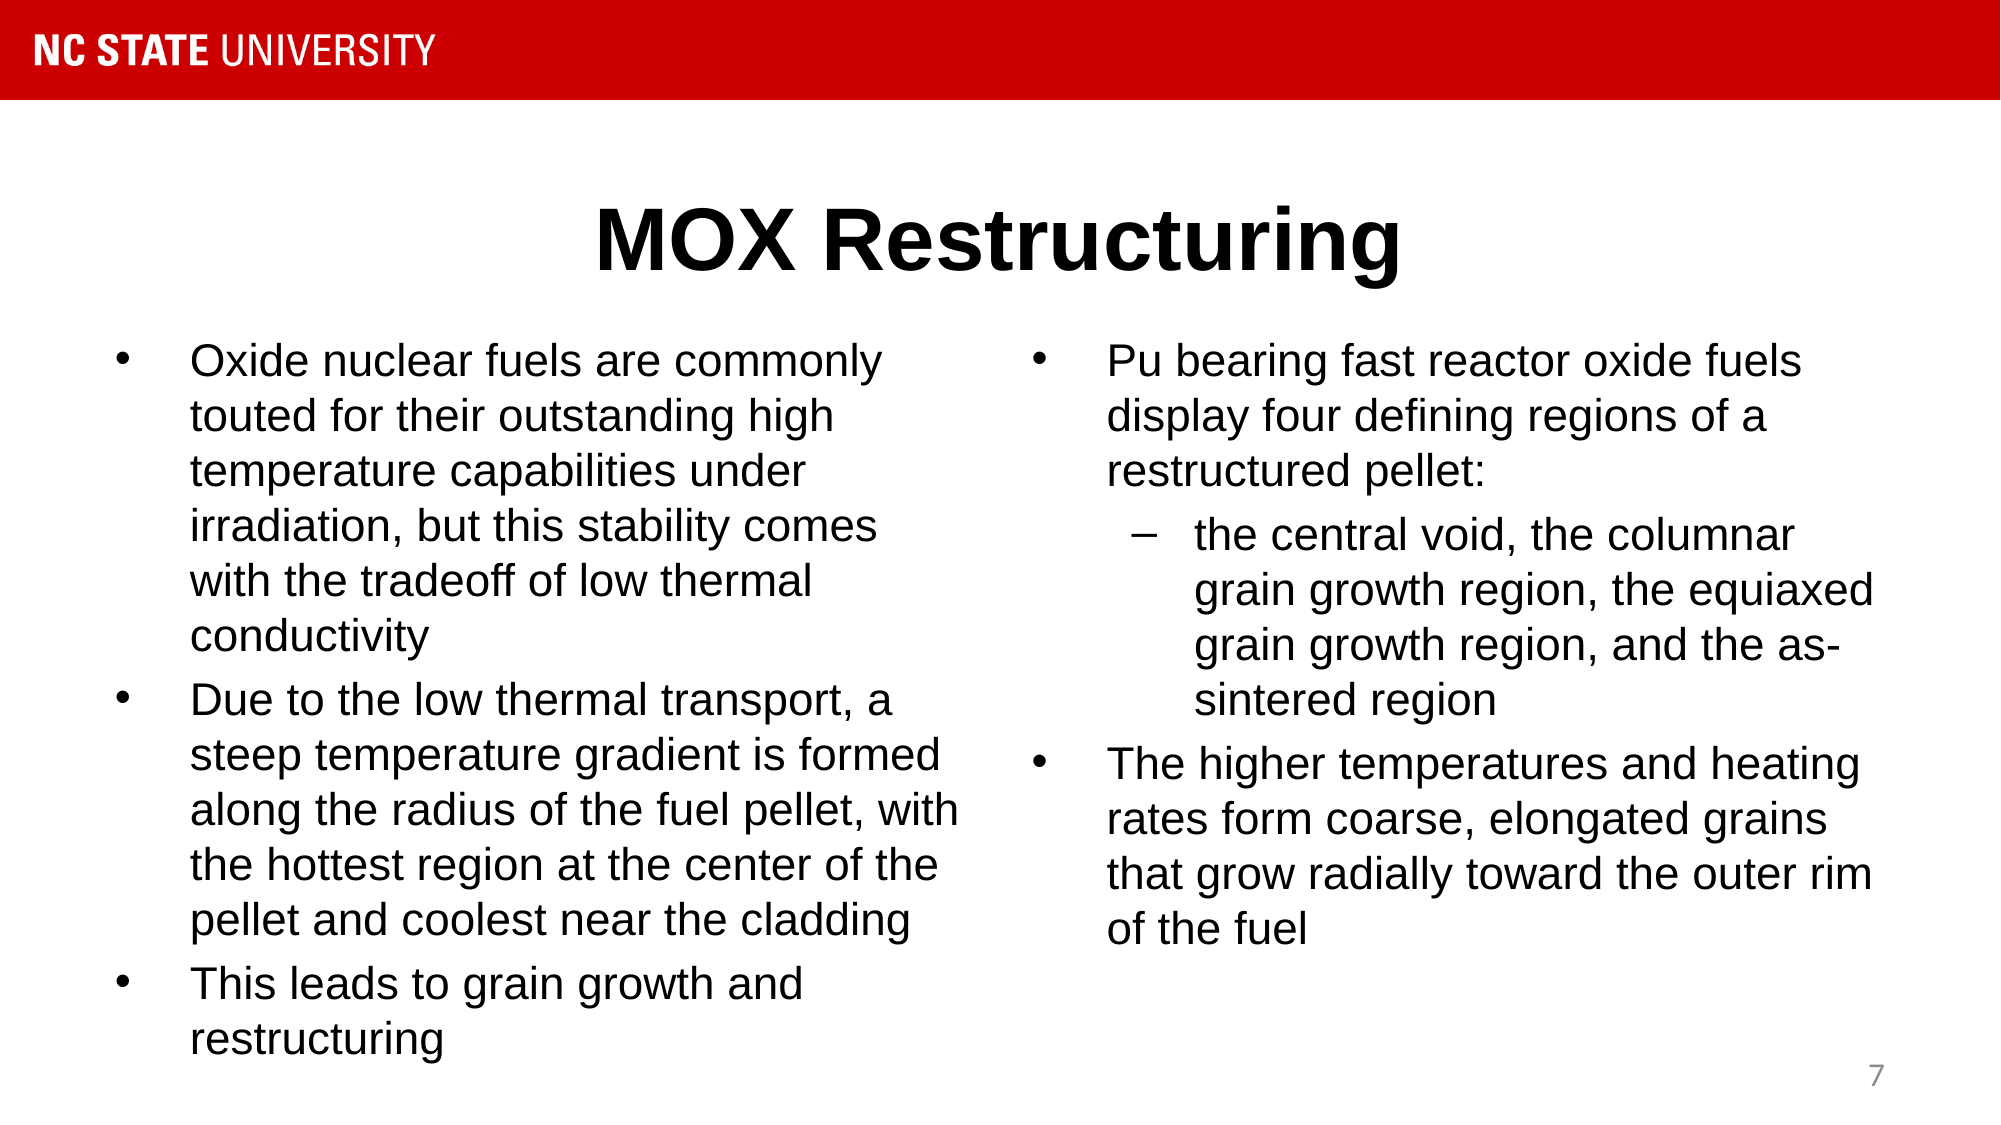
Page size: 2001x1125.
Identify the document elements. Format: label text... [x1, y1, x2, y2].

list Oxide nuclear fuels are commonly touted for their outstanding high temperature capabilities under irradiation, but this stability comes with the tradeoff of low thermal conductivity Due to the low thermal transport, a steep temperature gradient is formed along the radius of the fuel pellet, with the hottest region at the center of the pellet and coolest near the cladding This leads to grain growth and restructuring [99, 322, 984, 1005]
title MOX Restructuring [99, 147, 1900, 323]
list Pu bearing fast reactor oxide fuels display four defining regions of a restructured pellet: the central void, the columnar grain growth region, the equiaxed grain growth region, and the as-sintered region The higher temperatures and heating rates form coarse, elongated grains that grow radially toward the outer rim of the fuel [1016, 322, 1900, 1005]
picture [0, 0, 2001, 100]
slide_number 7 [1433, 1042, 1900, 1103]
